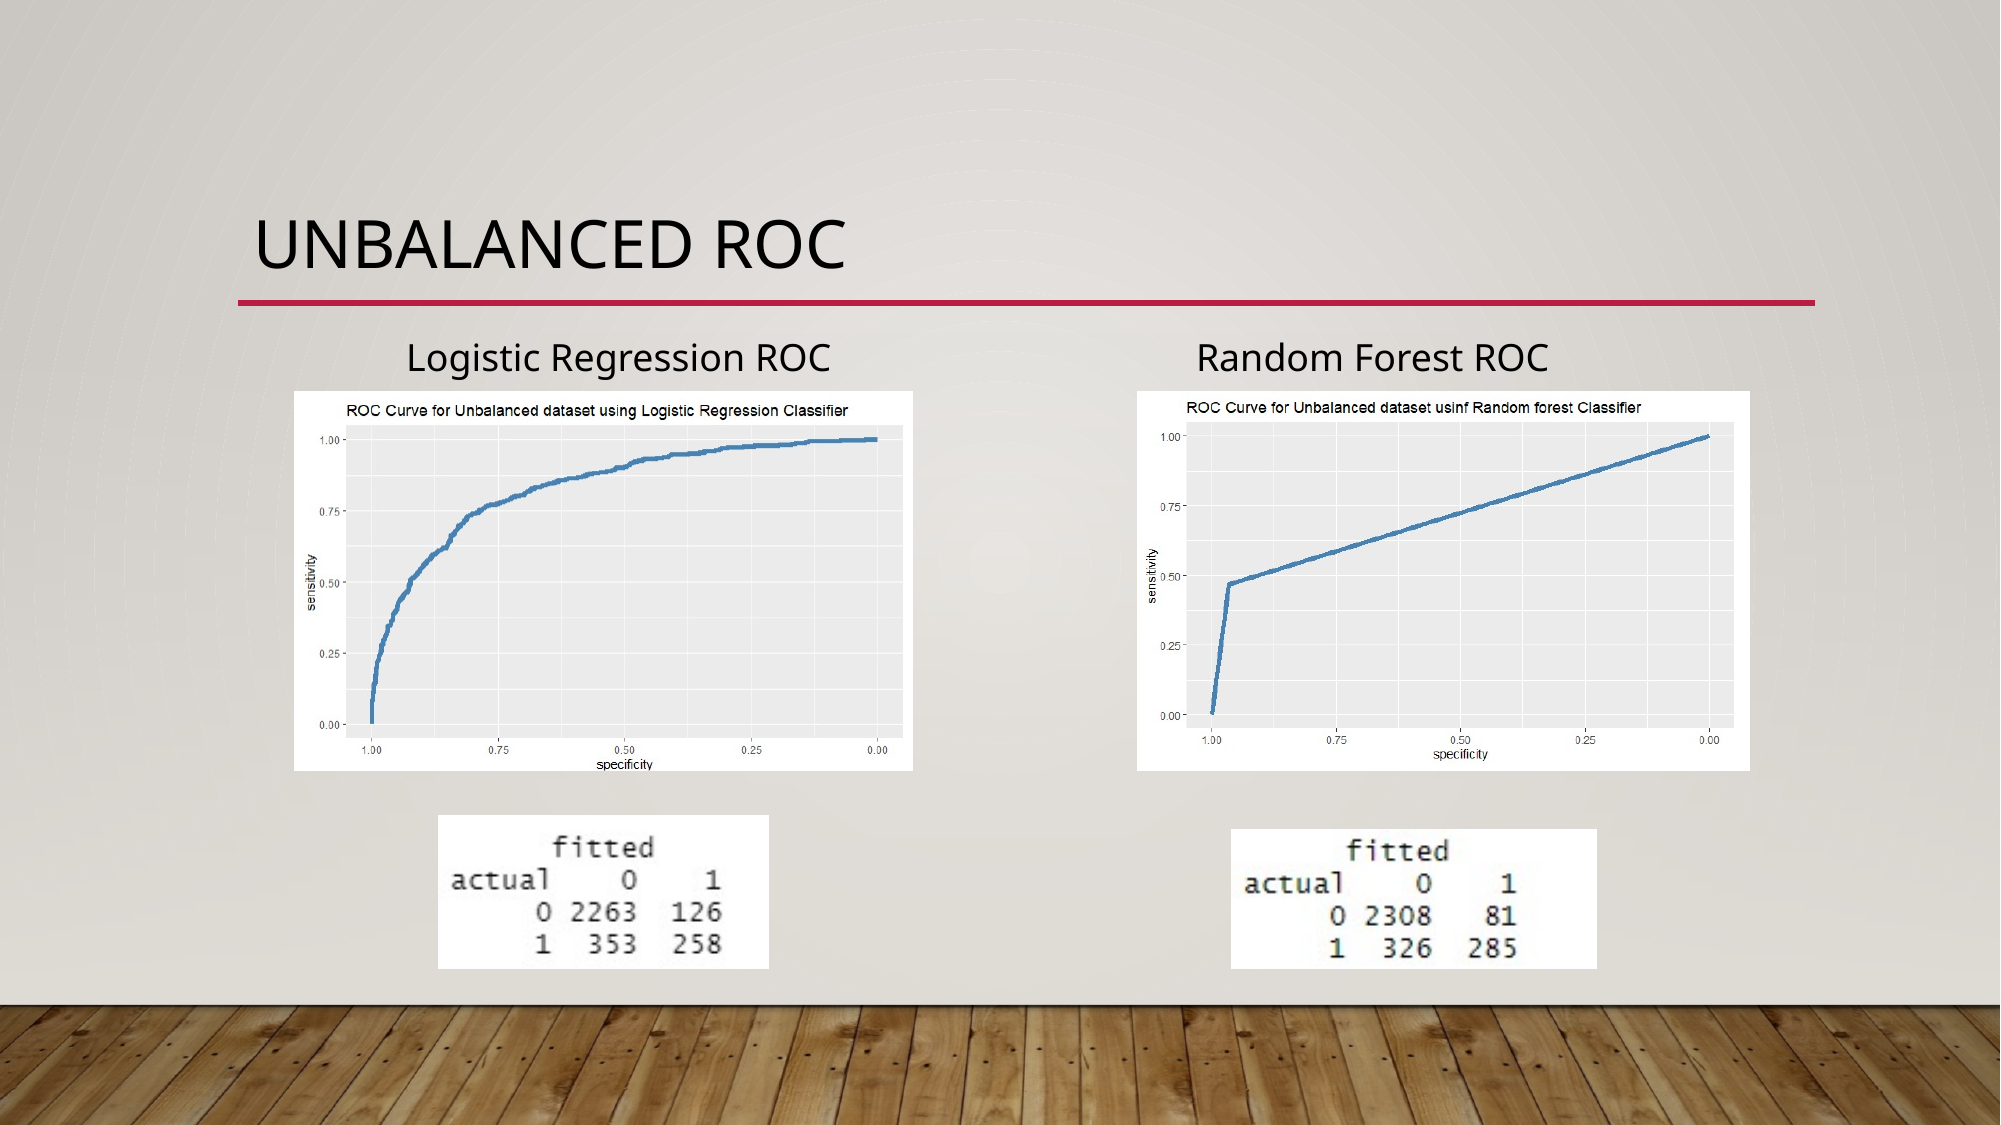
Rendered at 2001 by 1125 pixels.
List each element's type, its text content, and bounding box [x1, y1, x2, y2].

text_box Logistic Regression ROC [293, 326, 887, 387]
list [1137, 391, 1751, 771]
picture [0, 1005, 2000, 1125]
text_box Random Forest ROC [1181, 326, 1706, 387]
picture [293, 391, 913, 771]
title UNbalanced roc [238, 131, 1814, 305]
picture [437, 815, 769, 969]
picture [1231, 829, 1597, 969]
